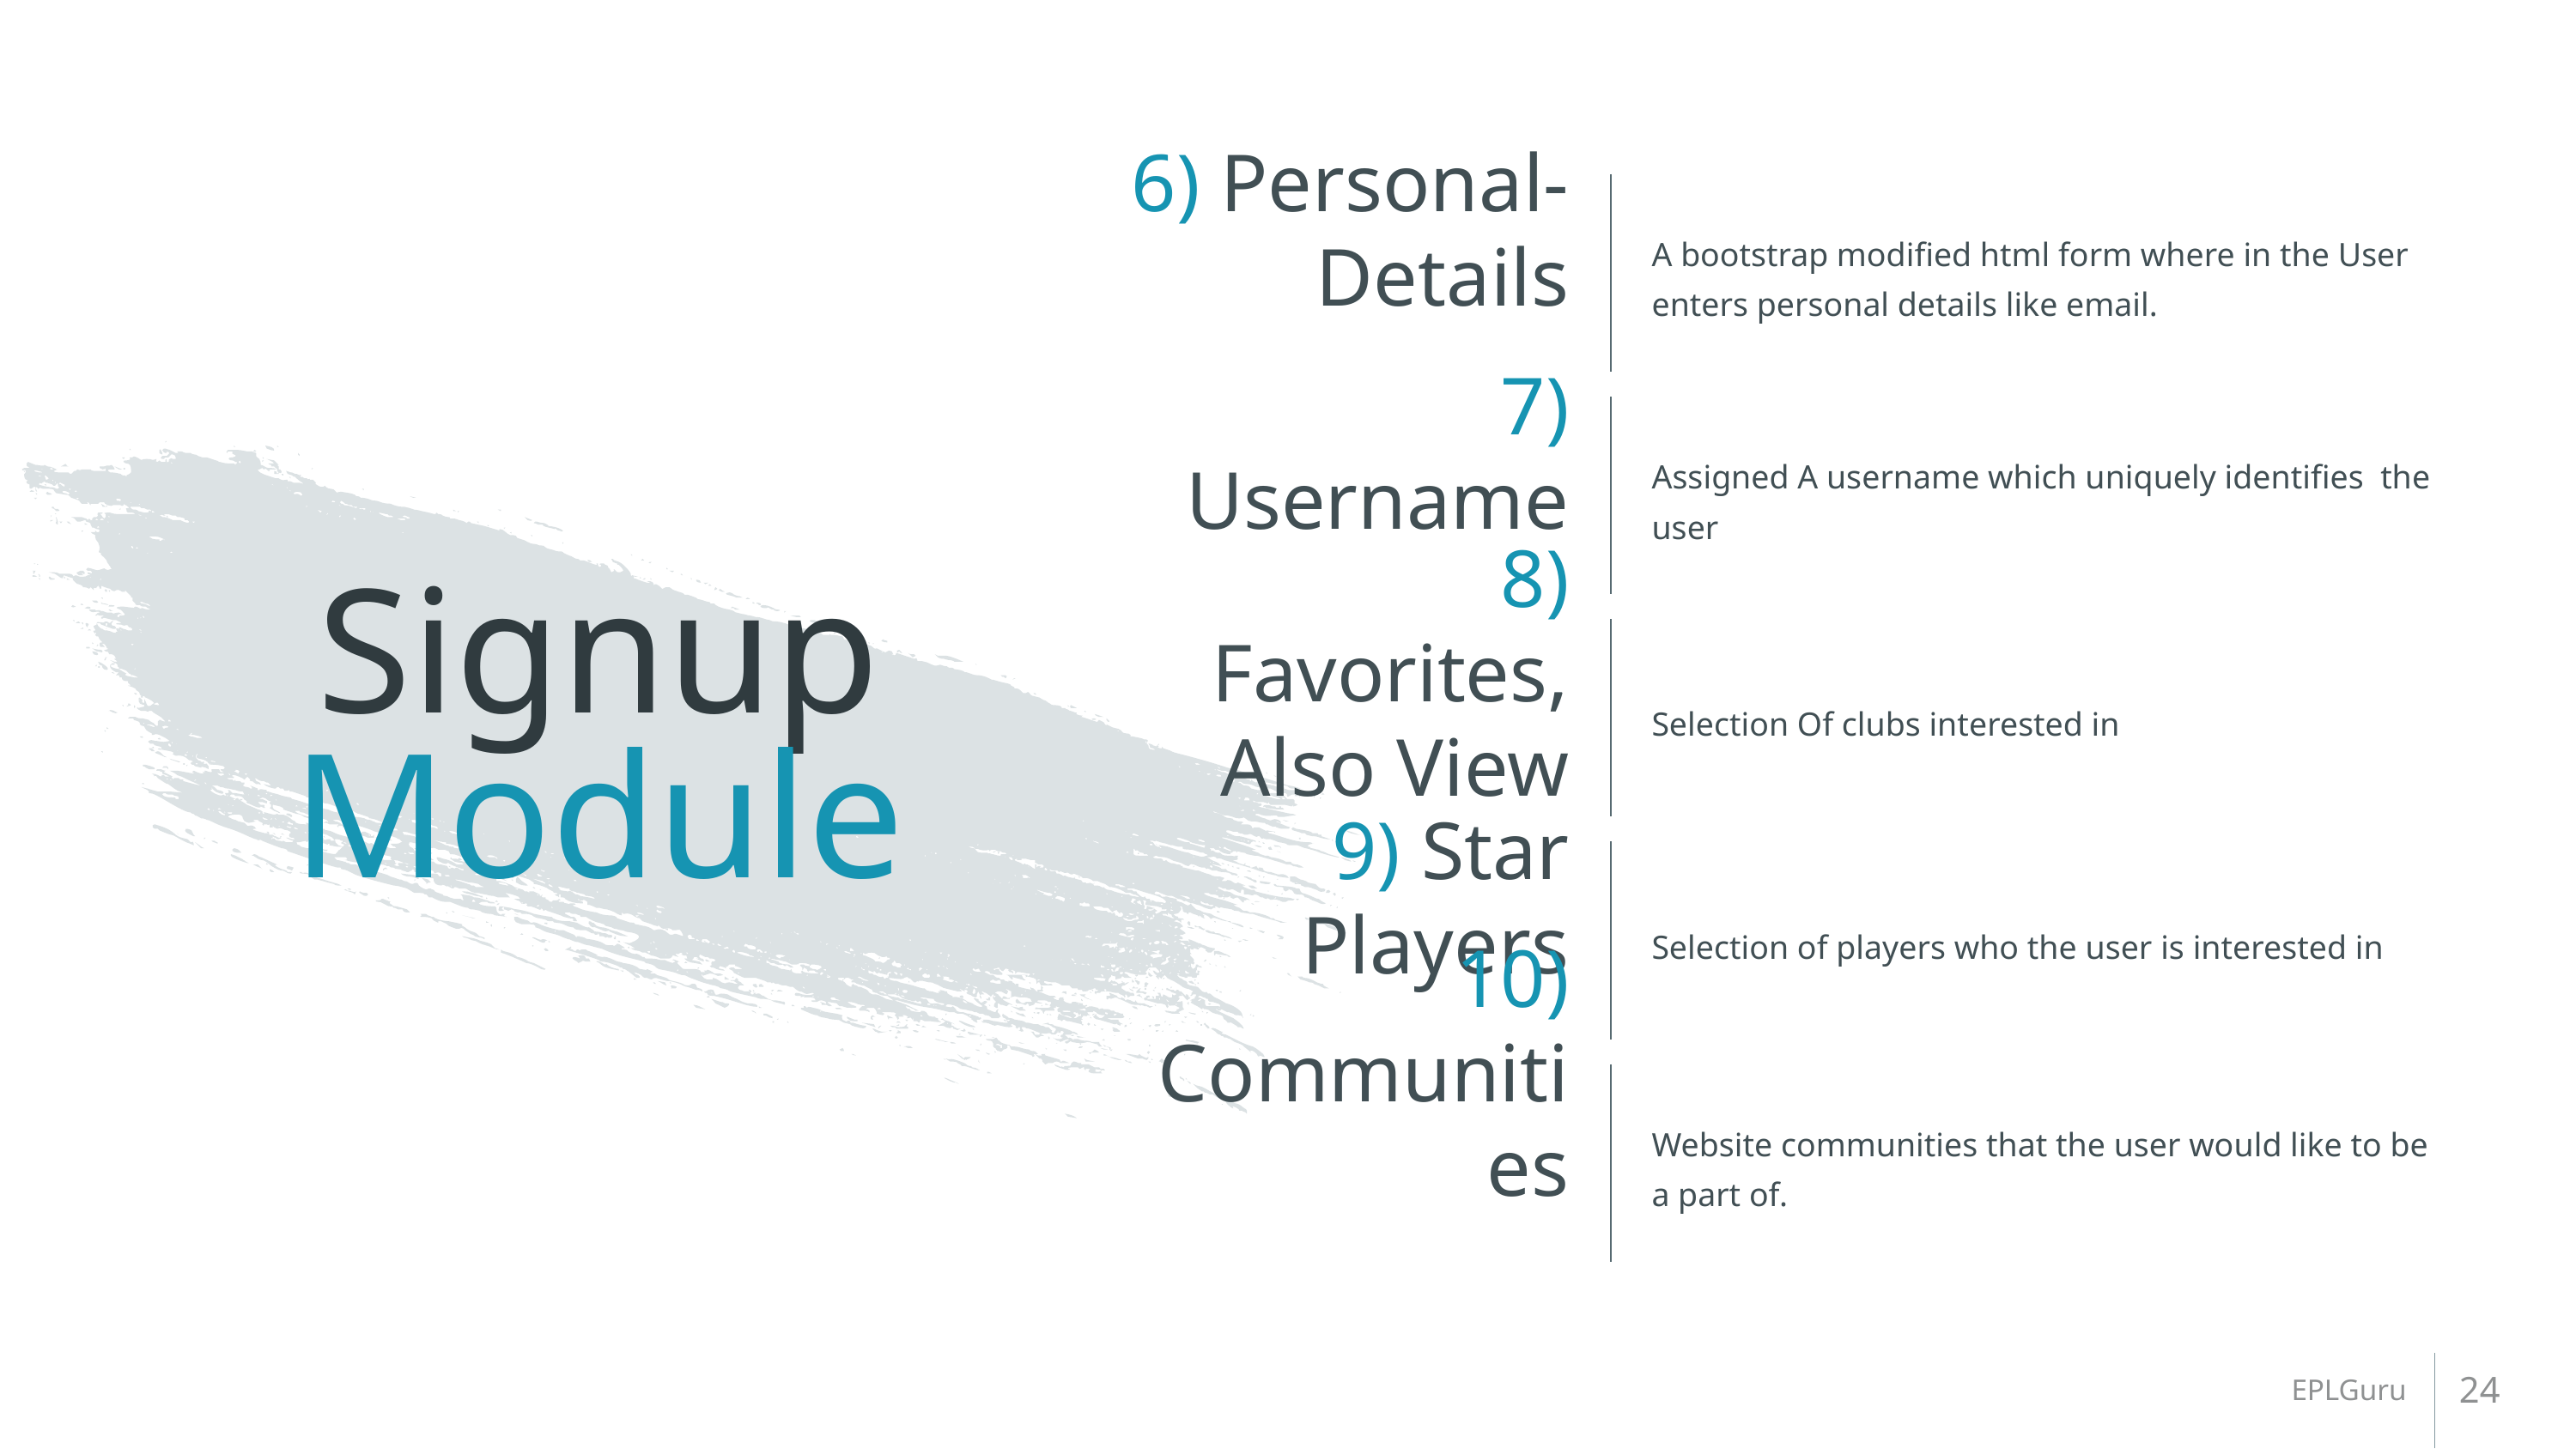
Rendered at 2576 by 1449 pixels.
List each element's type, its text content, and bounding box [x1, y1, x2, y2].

title Signup Module [102, 435, 1094, 1058]
list A bootstrap modified html form where in the User enters personal details like email. [1638, 179, 2456, 367]
footer EPLGuru [1550, 1353, 2420, 1430]
list 9) Star Players [1138, 879, 1583, 997]
list Selection of players who the user is interested in [1638, 846, 2456, 1034]
list Selection Of clubs interested in [1638, 624, 2456, 812]
list 7) Username [1138, 433, 1583, 551]
list Assigned A username which uniquely identifies the user [1638, 402, 2456, 589]
slide_number 24 [2434, 1353, 2525, 1430]
list 6) Personal- Details [1009, 211, 1583, 329]
list Website communities that the user would like to be a part of. [1638, 1069, 2456, 1257]
list 8) Favorites, Also View [1123, 617, 1583, 819]
list 10) Communities [1110, 1101, 1583, 1219]
